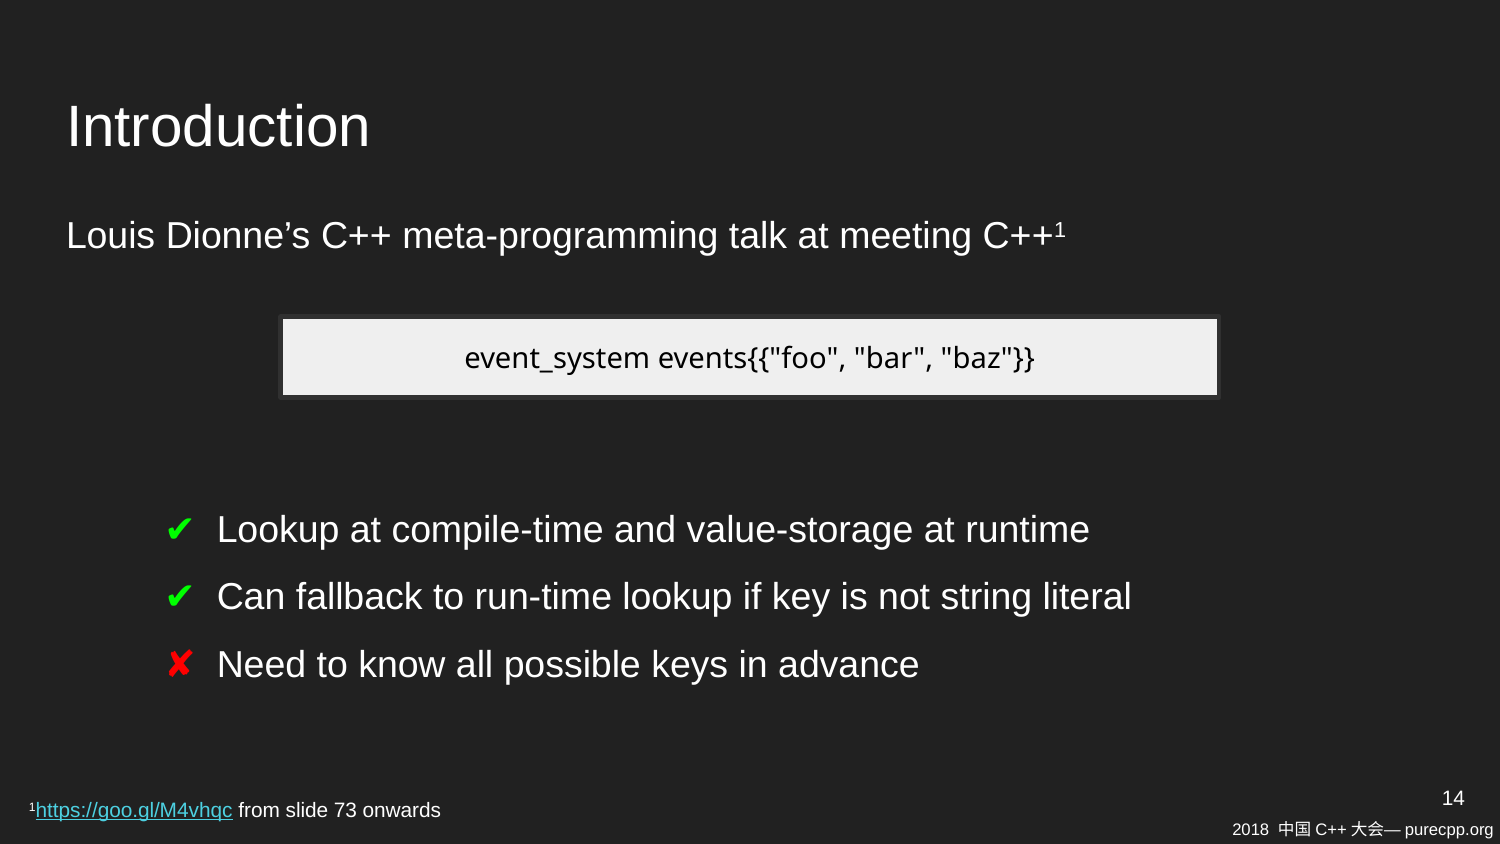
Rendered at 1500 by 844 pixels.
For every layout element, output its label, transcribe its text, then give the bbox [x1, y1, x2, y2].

text_box event_system events{{"foo", "bar", "baz"}} [280, 316, 1220, 398]
list ✔ Lookup at compile-time and value-storage at runtime ✔ Can fallback to run-time lookup if key is not string literal ✘ Need to know all possible keys in advance [149, 467, 1351, 723]
title Introduction [51, 72, 1449, 167]
slide_number 14 [1389, 764, 1480, 830]
list Louis Dionne’s C++ meta-programming talk at meeting C++1 [51, 189, 1449, 276]
text_box 1https://goo.gl/M4vhqc from slide 73 onwards [13, 781, 788, 844]
